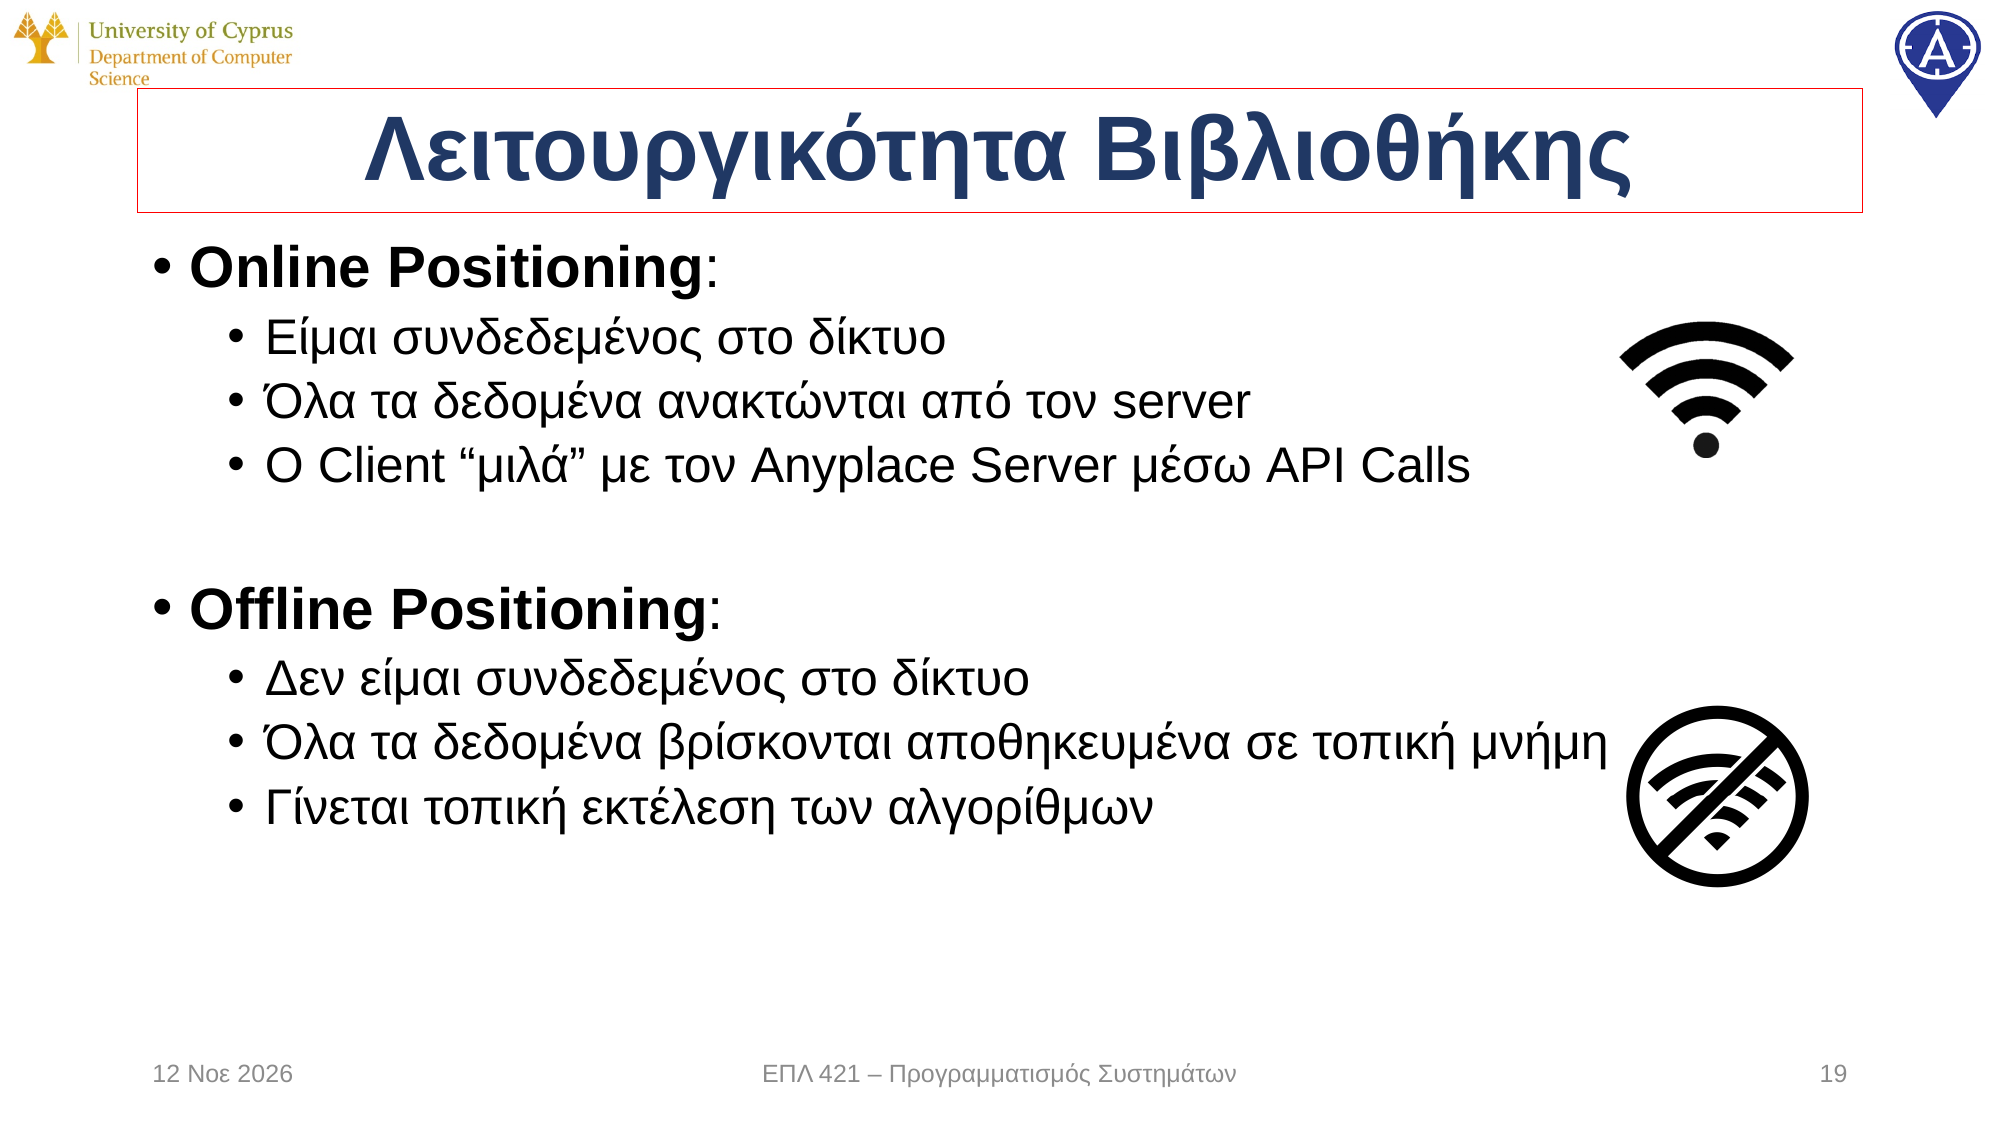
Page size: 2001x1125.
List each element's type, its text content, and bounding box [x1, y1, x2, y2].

picture [0, 0, 311, 111]
picture [1616, 317, 1797, 464]
slide_number 19 [1412, 1042, 1863, 1103]
picture [1617, 697, 1816, 895]
title Λειτουργικότητα Βιβλιοθήκης [137, 88, 1863, 213]
list Online Positioning: Είμαι συνδεδεμένος στο δίκτυο Όλα τα δεδομένα ανακτώνται από τον server Ο Client “μιλά” με τον Anyplace Server μέσω API Calls Offline Positioning: Δεν είμαι συνδεδεμένος στο δίκτυο Όλα τα δεδομένα βρίσκονται αποθηκευμένα σε τοπική μνήμη Γίνεται τοπική εκτέλεση των αλγορίθμων [137, 230, 1863, 1025]
slide_number 29-Νοε-19 [137, 1042, 588, 1103]
footer ΕΠΛ 421 – Προγραμματισμός Συστημάτων [662, 1042, 1338, 1103]
picture [1890, 8, 1985, 120]
